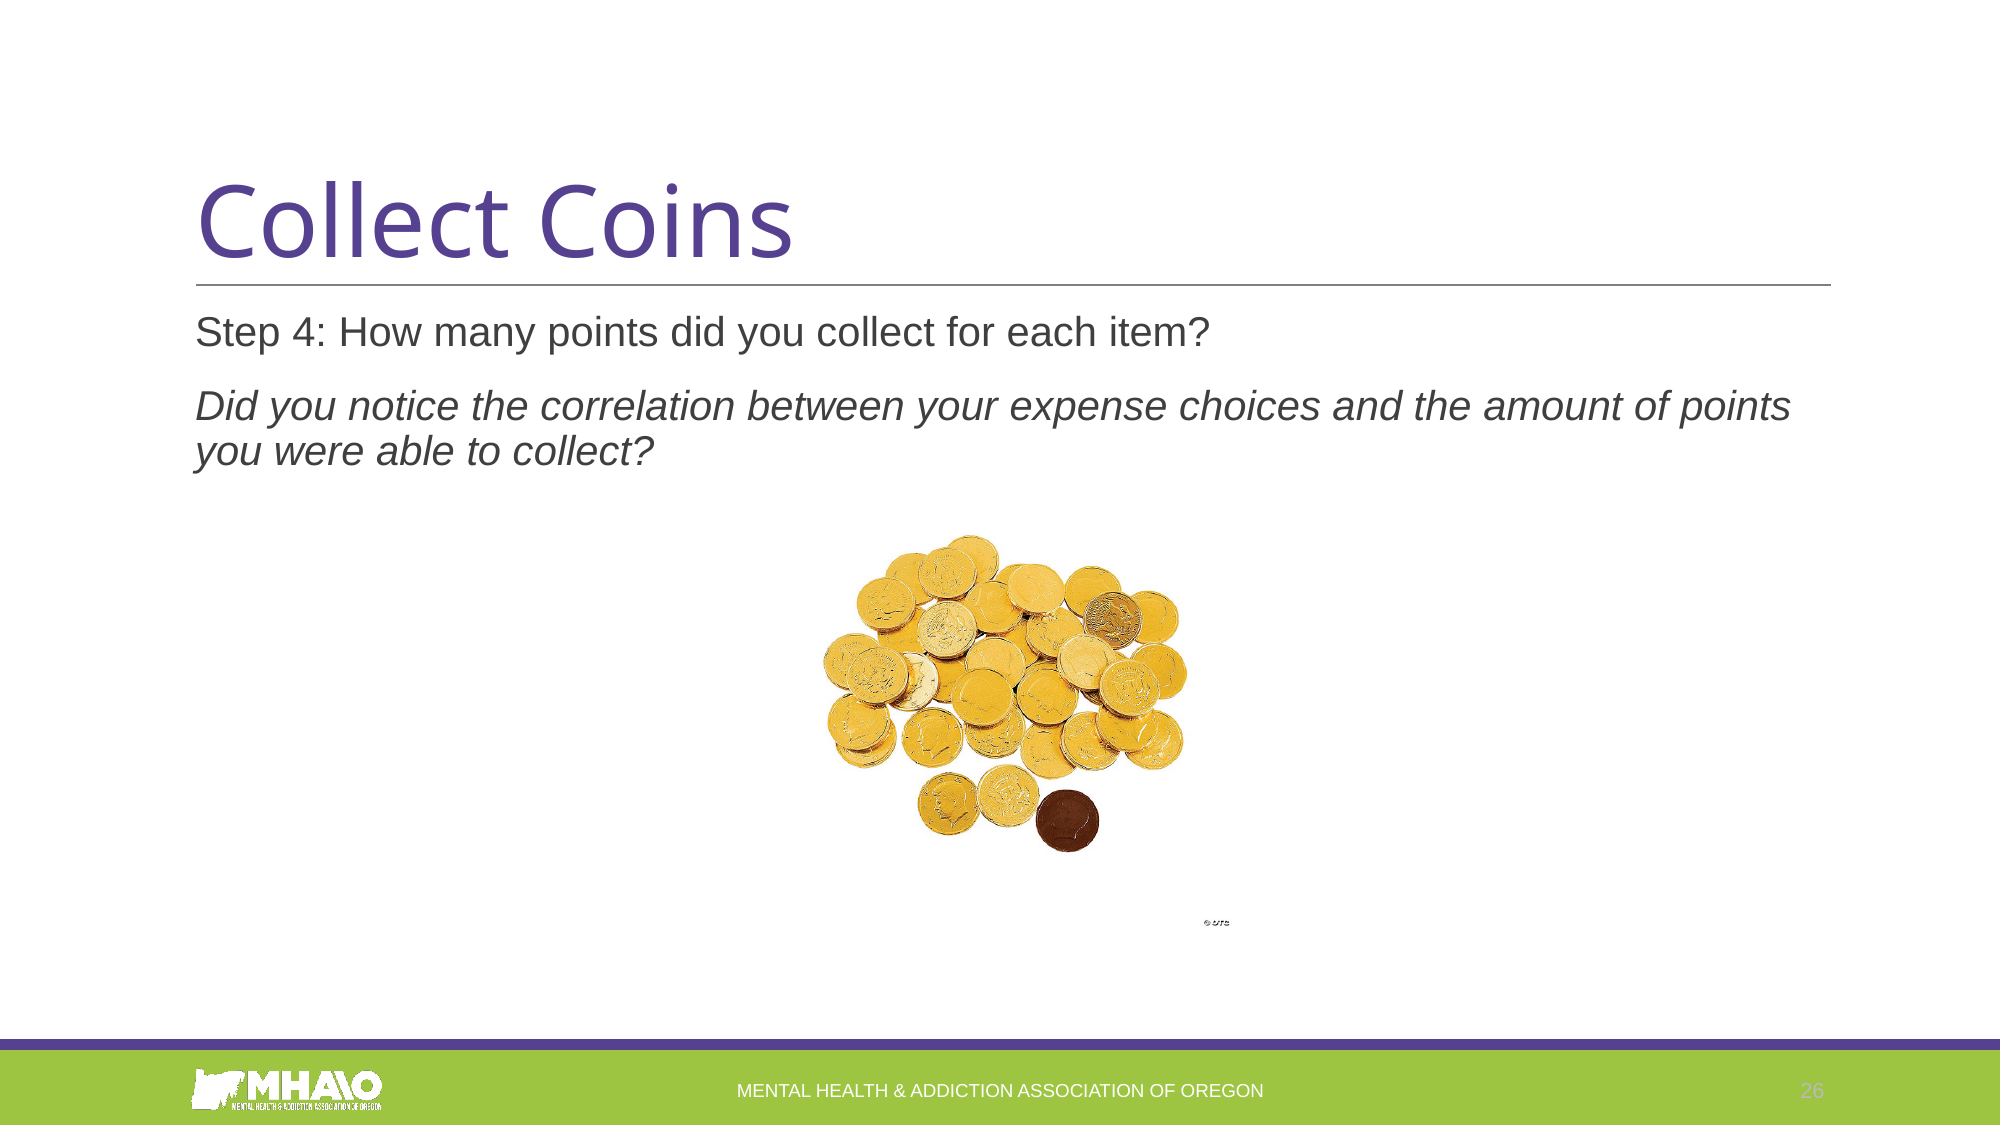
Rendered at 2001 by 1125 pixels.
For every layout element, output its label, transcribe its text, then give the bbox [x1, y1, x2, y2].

slide_number ‹#› [1624, 1059, 1840, 1120]
list Step 4: How many points did you collect for each item? Did you notice the correlation between your expense choices and the amount of points you were able to collect? [180, 302, 1830, 963]
title Collect Coins [180, 47, 1830, 285]
picture [189, 1066, 383, 1112]
footer MENTAL HEALTH & ADDICTION ASSOCIATION OF OREGON [604, 1059, 1396, 1120]
picture [776, 470, 1234, 927]
